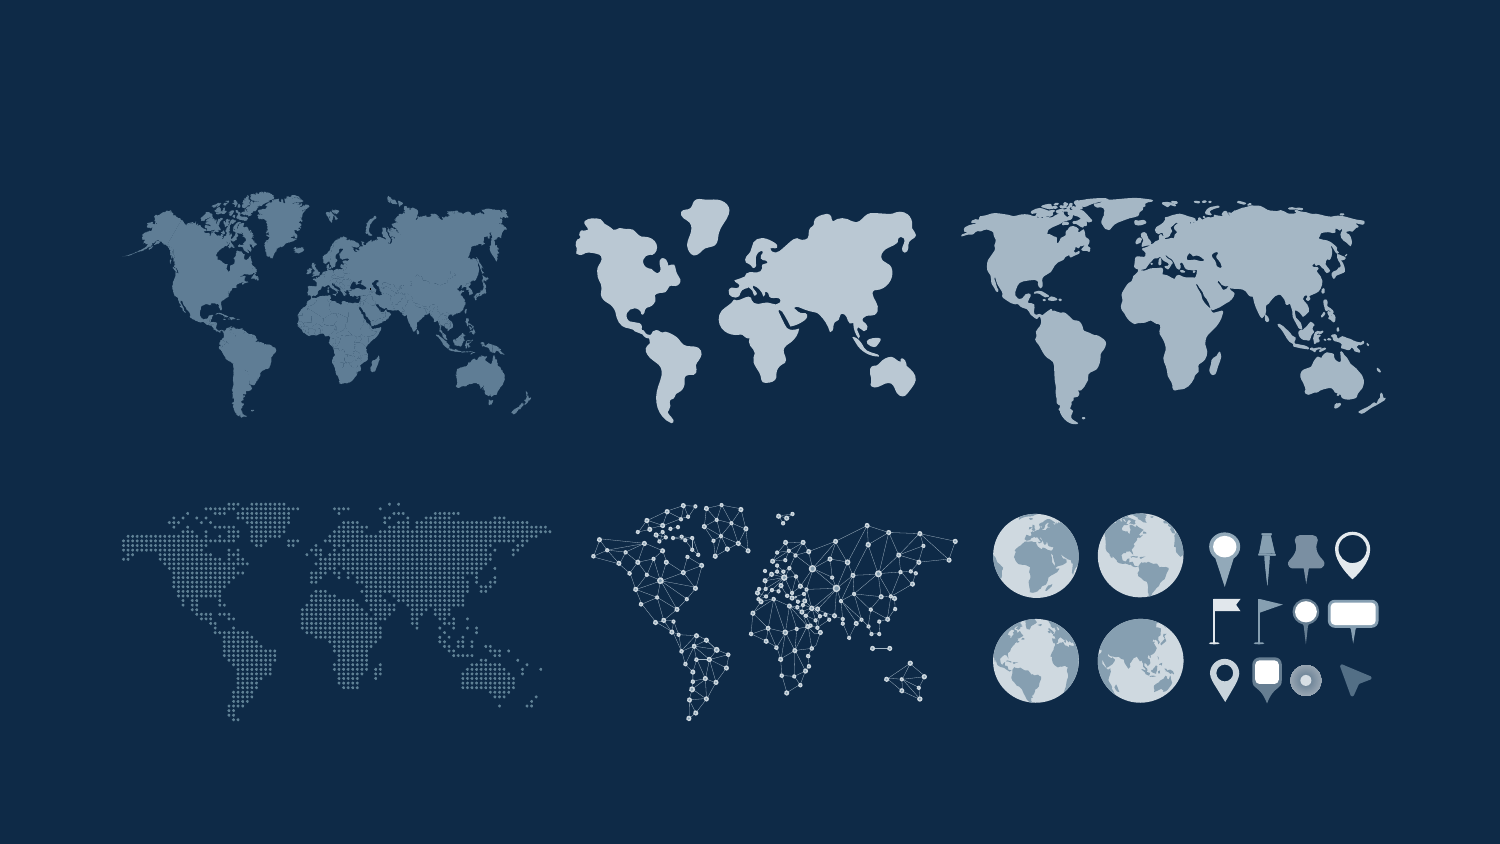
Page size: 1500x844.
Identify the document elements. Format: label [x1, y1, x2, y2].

text_box [1208, 532, 1241, 588]
text_box [1340, 664, 1372, 697]
text_box [1209, 658, 1240, 702]
text_box [1253, 598, 1284, 645]
text_box [989, 618, 1082, 704]
text_box [1292, 598, 1320, 645]
text_box [122, 191, 532, 419]
text_box [960, 197, 1387, 425]
text_box [1335, 531, 1371, 580]
text_box [1208, 598, 1241, 645]
text_box [1290, 664, 1322, 697]
text_box [121, 502, 553, 722]
text_box [1288, 535, 1325, 584]
text_box [1258, 533, 1276, 587]
text_box [1094, 618, 1187, 703]
text_box [1093, 513, 1189, 598]
text_box [987, 513, 1085, 599]
text_box [1327, 599, 1379, 644]
text_box [589, 502, 959, 722]
text_box [1251, 657, 1283, 704]
text_box [575, 198, 917, 424]
